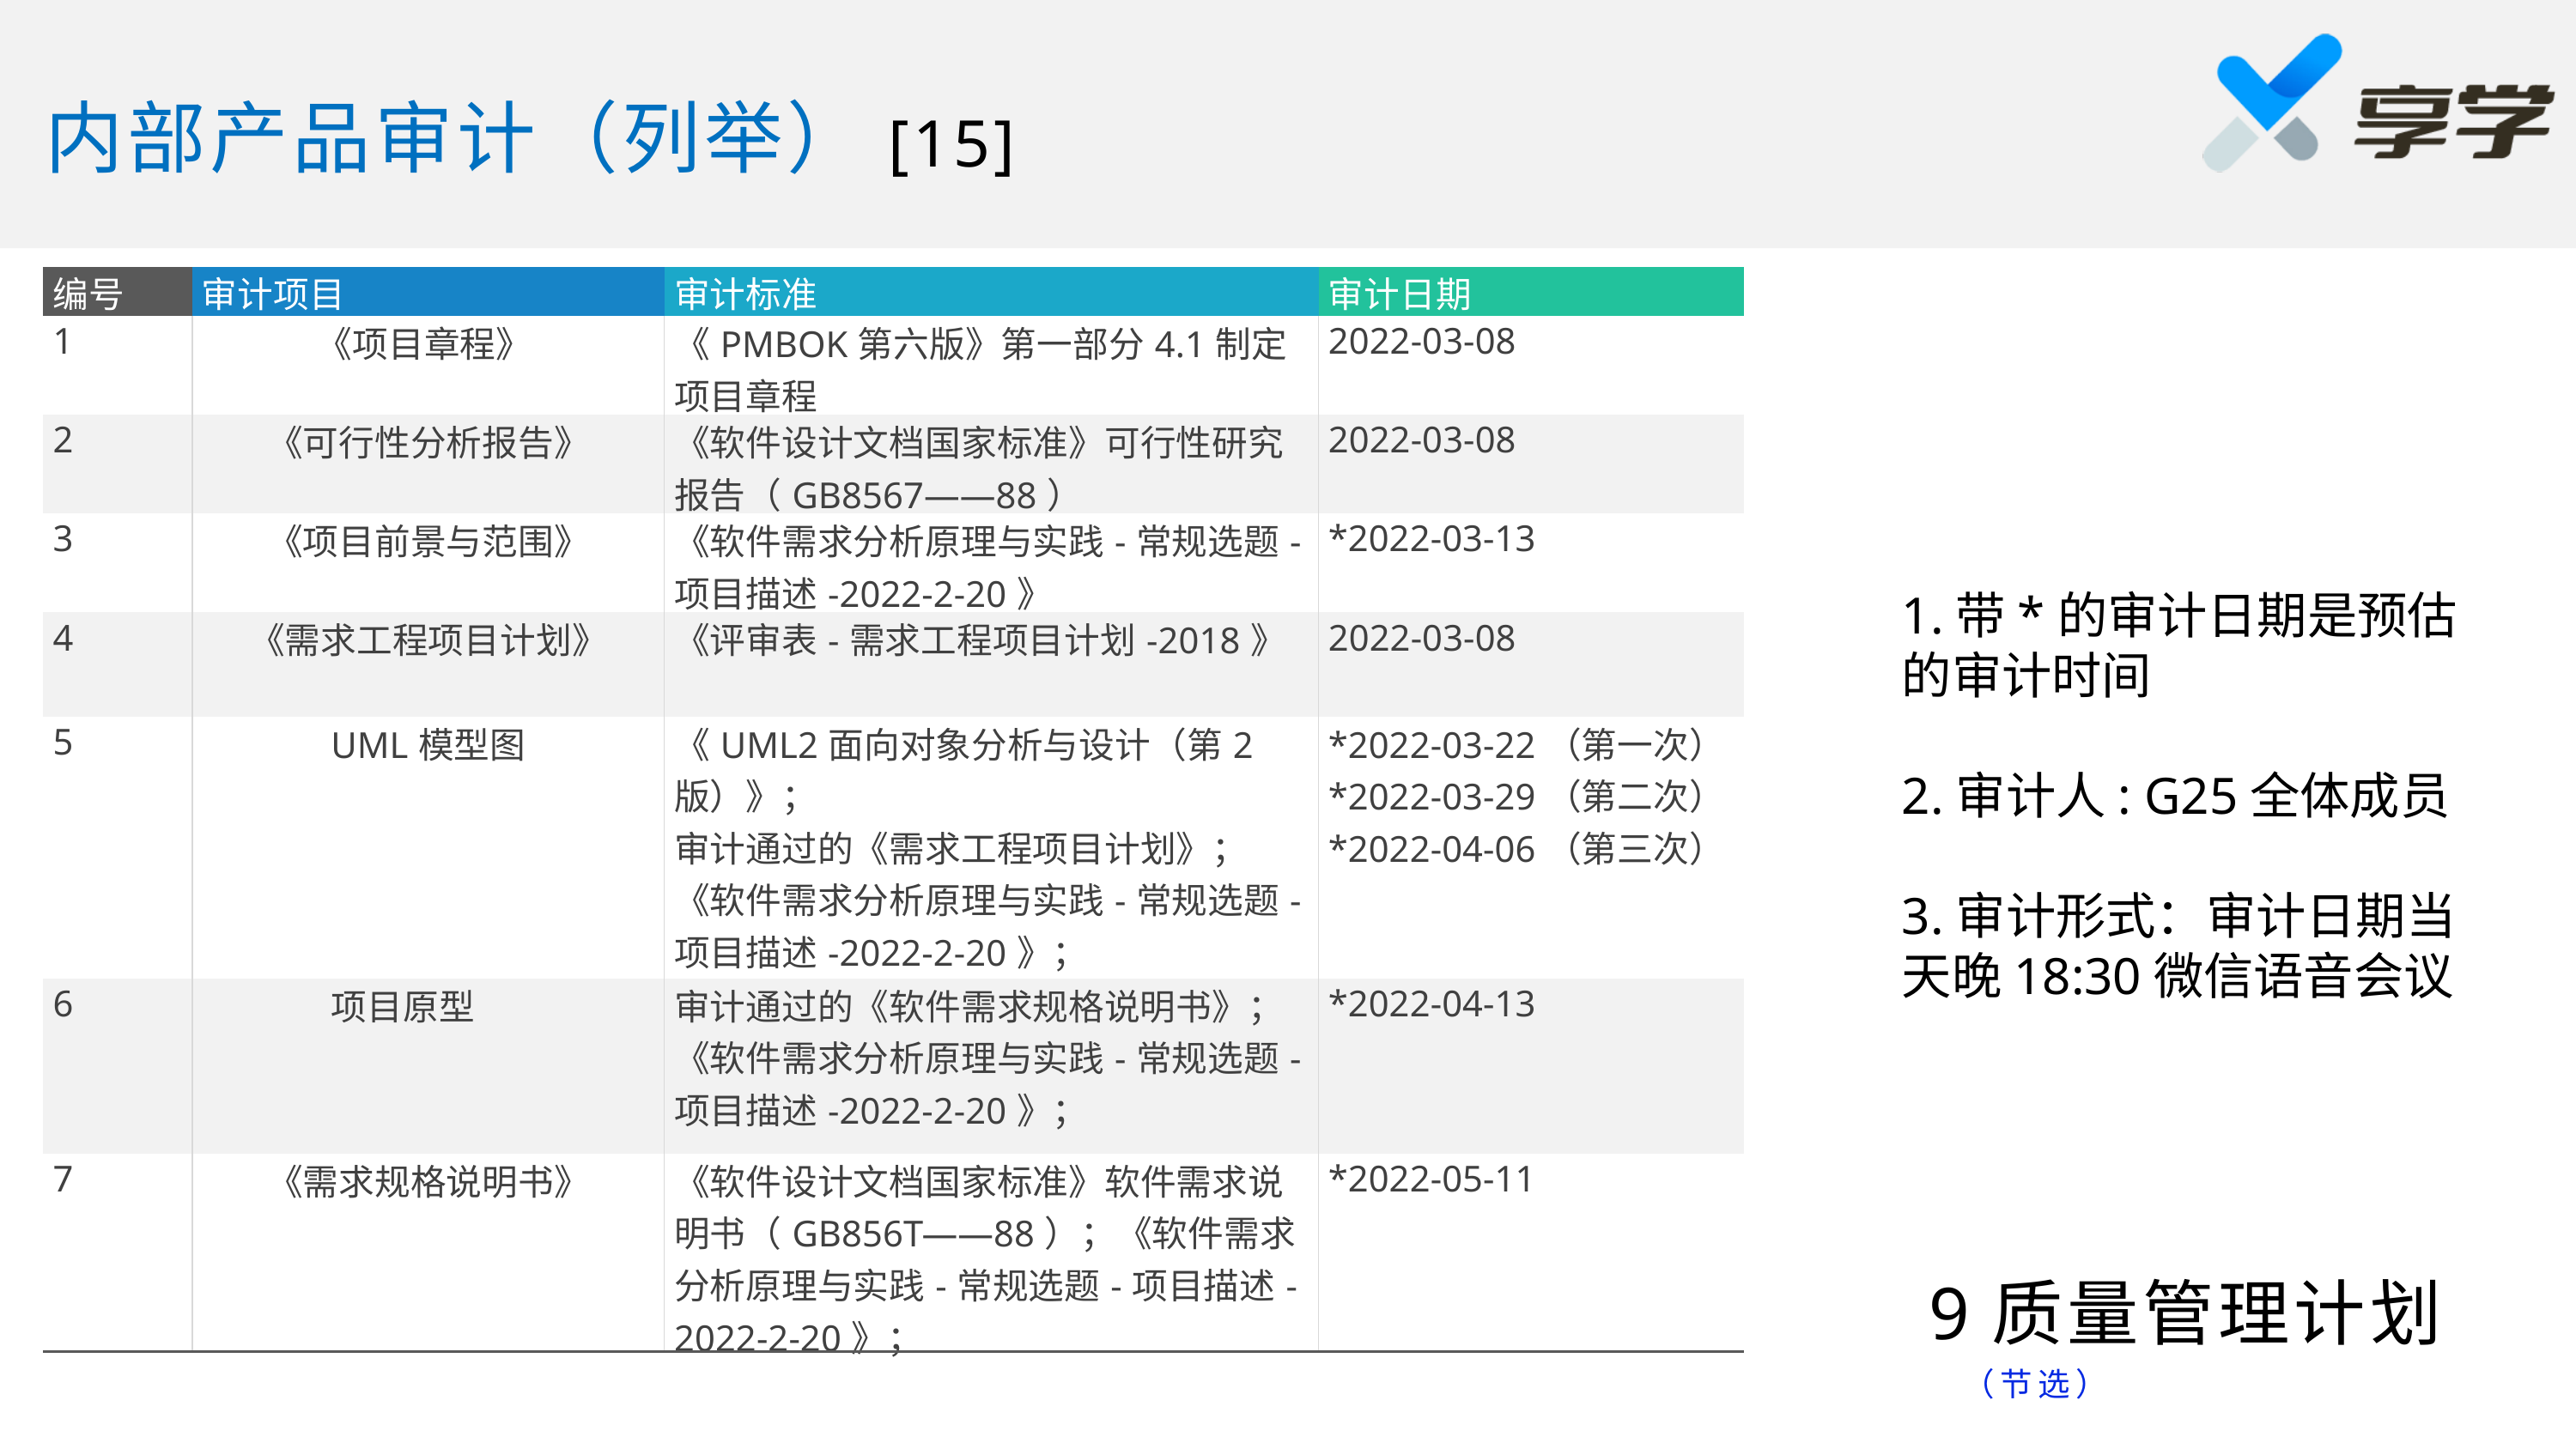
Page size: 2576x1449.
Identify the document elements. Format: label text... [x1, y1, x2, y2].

table_header 编号 [43, 267, 192, 316]
table_cell 2 [43, 415, 191, 513]
table_cell UML模型图 [193, 717, 664, 979]
table_cell 《软件设计文档国家标准》可行性研究报告（GB8567——88） [665, 415, 1318, 513]
table_cell 2022-03-08 [1319, 415, 1744, 513]
table_cell *2022-03-13 [1319, 513, 1744, 612]
table_cell 《软件需求分析原理与实践-常规选题-项目描述-2022-2-20》 [665, 513, 1318, 612]
table_cell 审计通过的《软件需求规格说明书》；《软件需求分析原理与实践-常规选题-项目描述-2022-2-20》； [665, 979, 1318, 1154]
text_box [0, 0, 2576, 249]
table_cell 4 [43, 612, 191, 717]
table_cell 《需求规格说明书》 [193, 1154, 664, 1350]
table_cell 《需求工程项目计划》 [193, 612, 664, 717]
text_box 内部产品审计（列举）[15] [43, 59, 1020, 183]
table_header 审计日期 [1319, 267, 1744, 316]
table_cell 《项目前景与范围》 [193, 513, 664, 612]
table_cell *2022-03-22（第一次）*2022-03-29（第二次）*2022-04-06（第三次） [1319, 717, 1744, 979]
picture [2162, 0, 2576, 228]
table_cell 《PMBOK第六版》第一部分4.1制定项目章程 [665, 316, 1318, 415]
table_cell 5 [43, 717, 191, 979]
table_cell 《评审表-需求工程项目计划-2018》 [665, 612, 1318, 717]
table_header 审计标准 [665, 267, 1319, 316]
text_box 9质量管理计划 （节选） [1927, 1239, 2576, 1403]
table_cell 《软件设计文档国家标准》软件需求说明书（GB856T——88）；《软件需求分析原理与实践-常规选题-项目描述-2022-2-20》； [665, 1154, 1318, 1350]
table_cell 1 [43, 316, 191, 415]
table_cell *2022-04-13 [1319, 979, 1744, 1154]
table_cell 6 [43, 979, 191, 1154]
table_cell 3 [43, 513, 191, 612]
text_box [945, 1194, 1662, 1252]
table_cell 《项目章程》 [193, 316, 664, 415]
table_cell *2022-05-11 [1319, 1154, 1744, 1350]
table_cell 2022-03-08 [1319, 316, 1744, 415]
text_box 1.带*的审计日期是预估的审计时间 2.审计人: G25全体成员 3.审计形式：审计日期当天晚18:30微信语音会议 [1889, 577, 2471, 1071]
table_cell 7 [43, 1154, 191, 1350]
table_cell 《可行性分析报告》 [193, 415, 664, 513]
table_header 审计项目 [192, 267, 665, 316]
table_cell 项目原型 [193, 979, 664, 1154]
table_cell 《UML2面向对象分析与设计（第2版）》； 审计通过的《需求工程项目计划》；《软件需求分析原理与实践-常规选题-项目描述-2022-2-20》； [665, 717, 1318, 979]
table_cell 2022-03-08 [1319, 612, 1744, 717]
